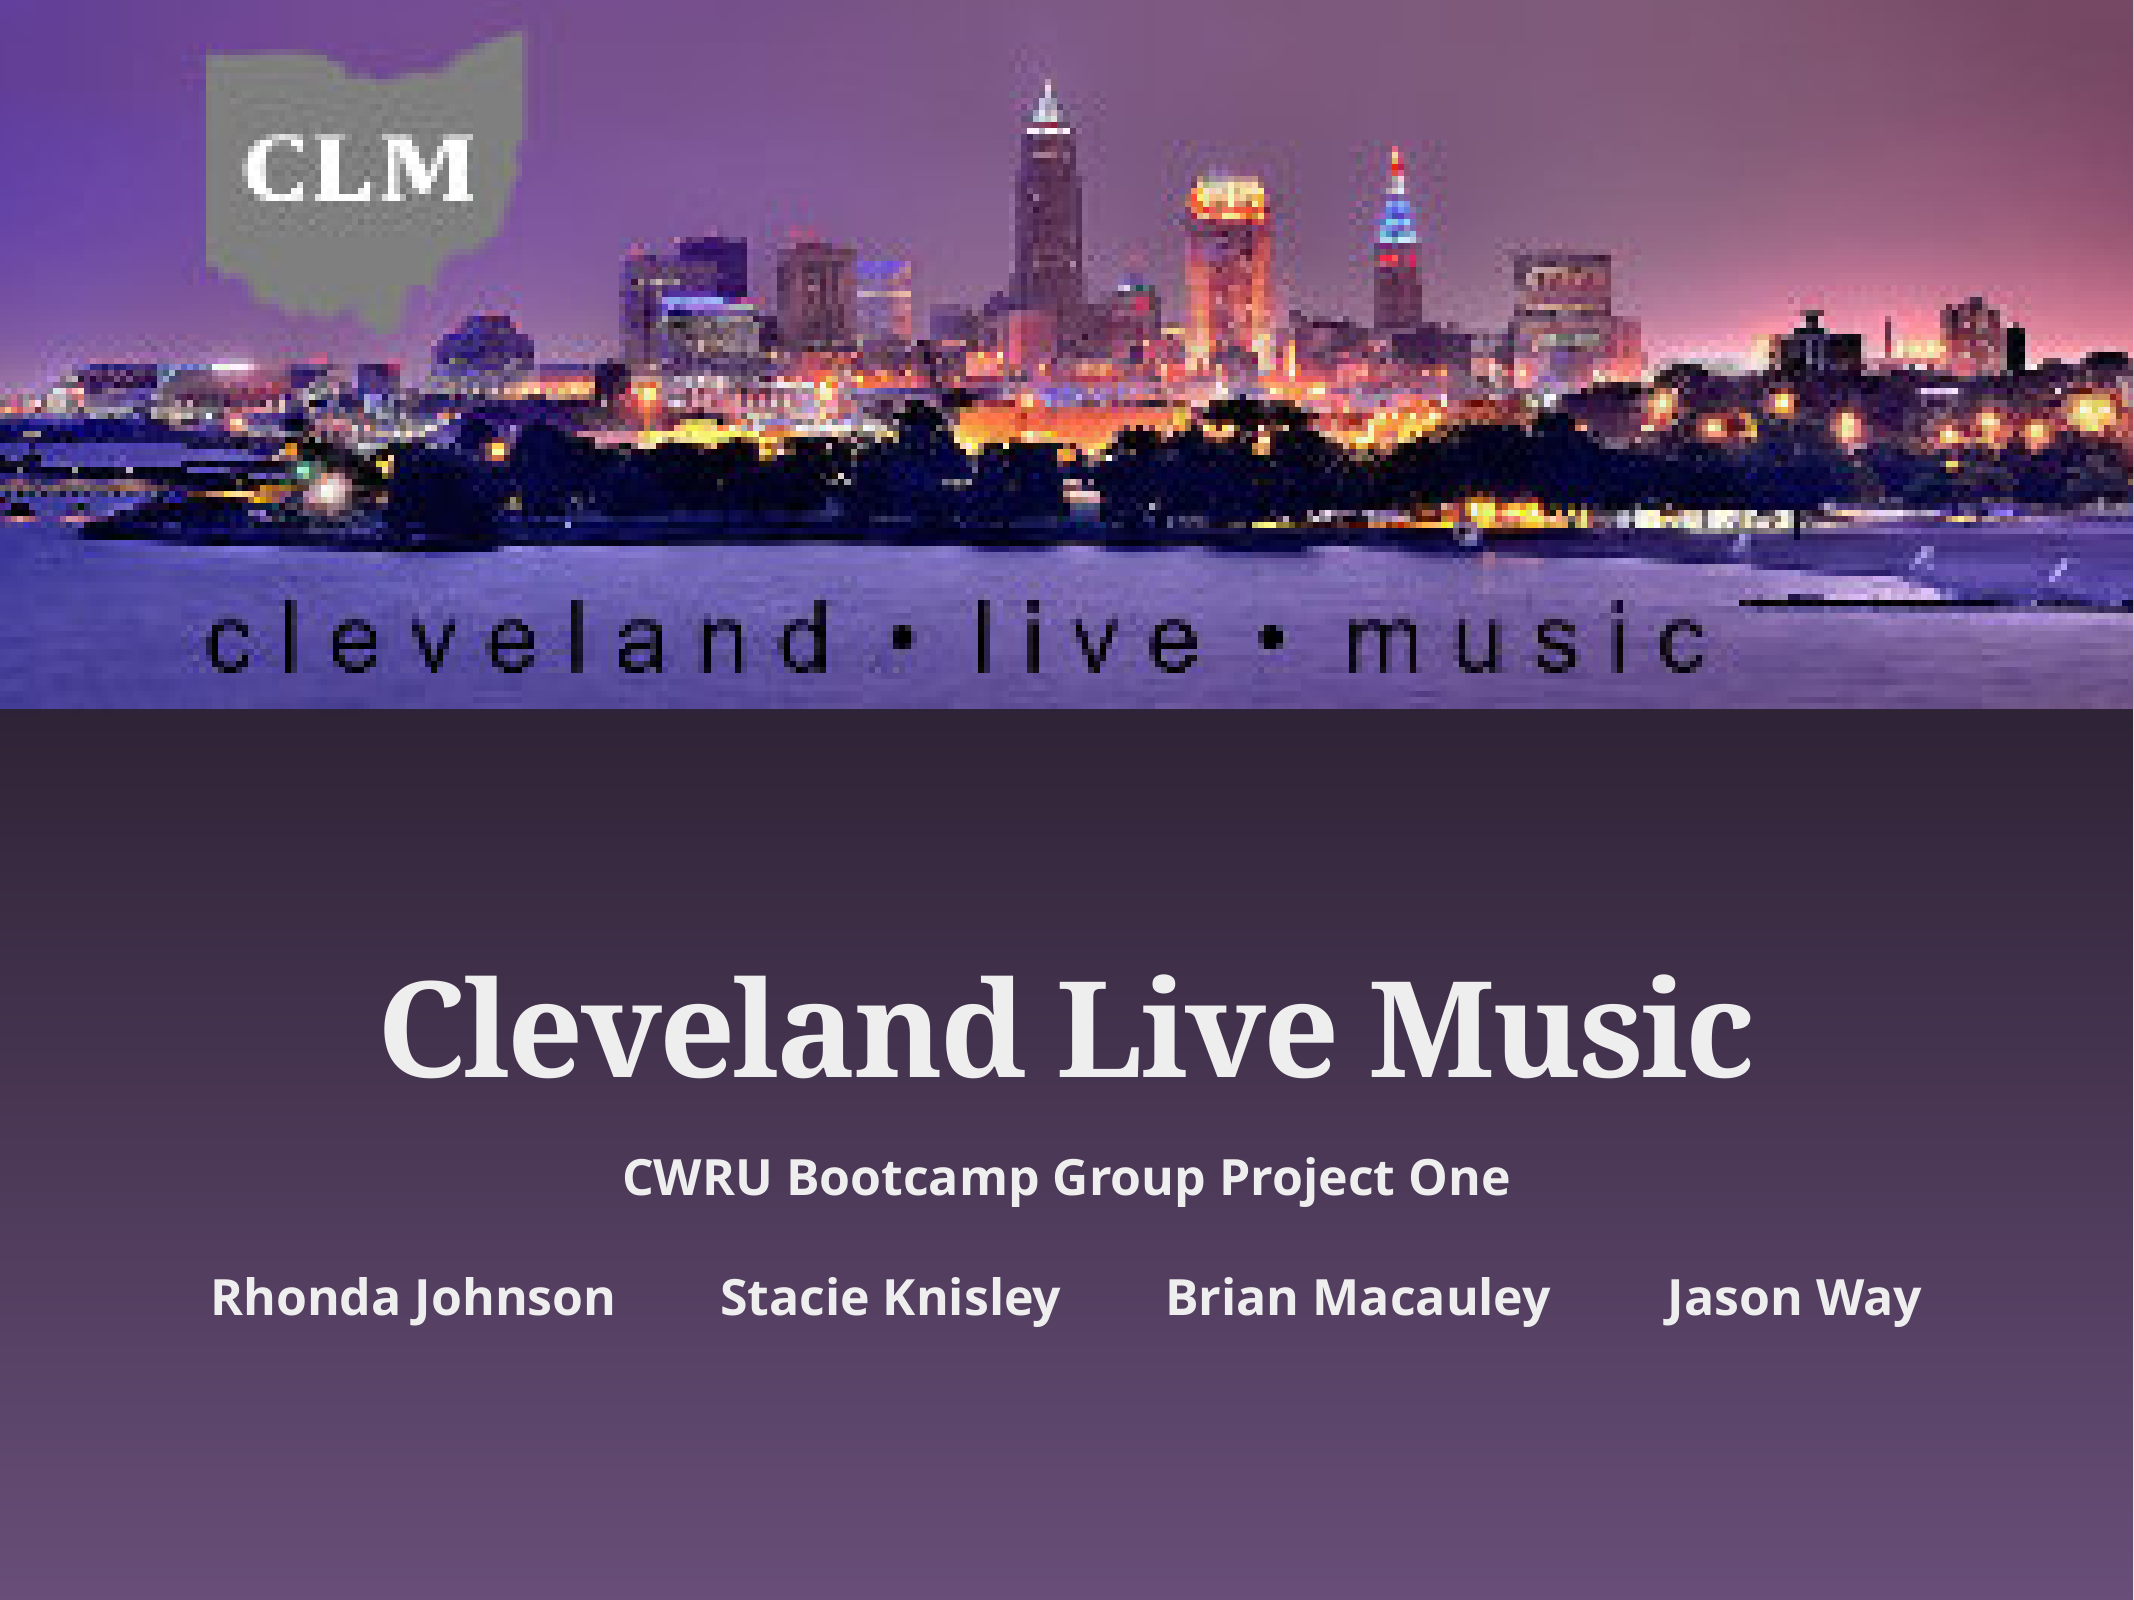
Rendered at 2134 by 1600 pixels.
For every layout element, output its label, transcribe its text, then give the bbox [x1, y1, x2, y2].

picture [0, 0, 2134, 716]
title Cleveland Live Music [207, 933, 1926, 1114]
subtitle CWRU Bootcamp Group Project One Rhonda Johnson Stacie Knisley Brian Macauley Jason Way [176, 1136, 1958, 1433]
